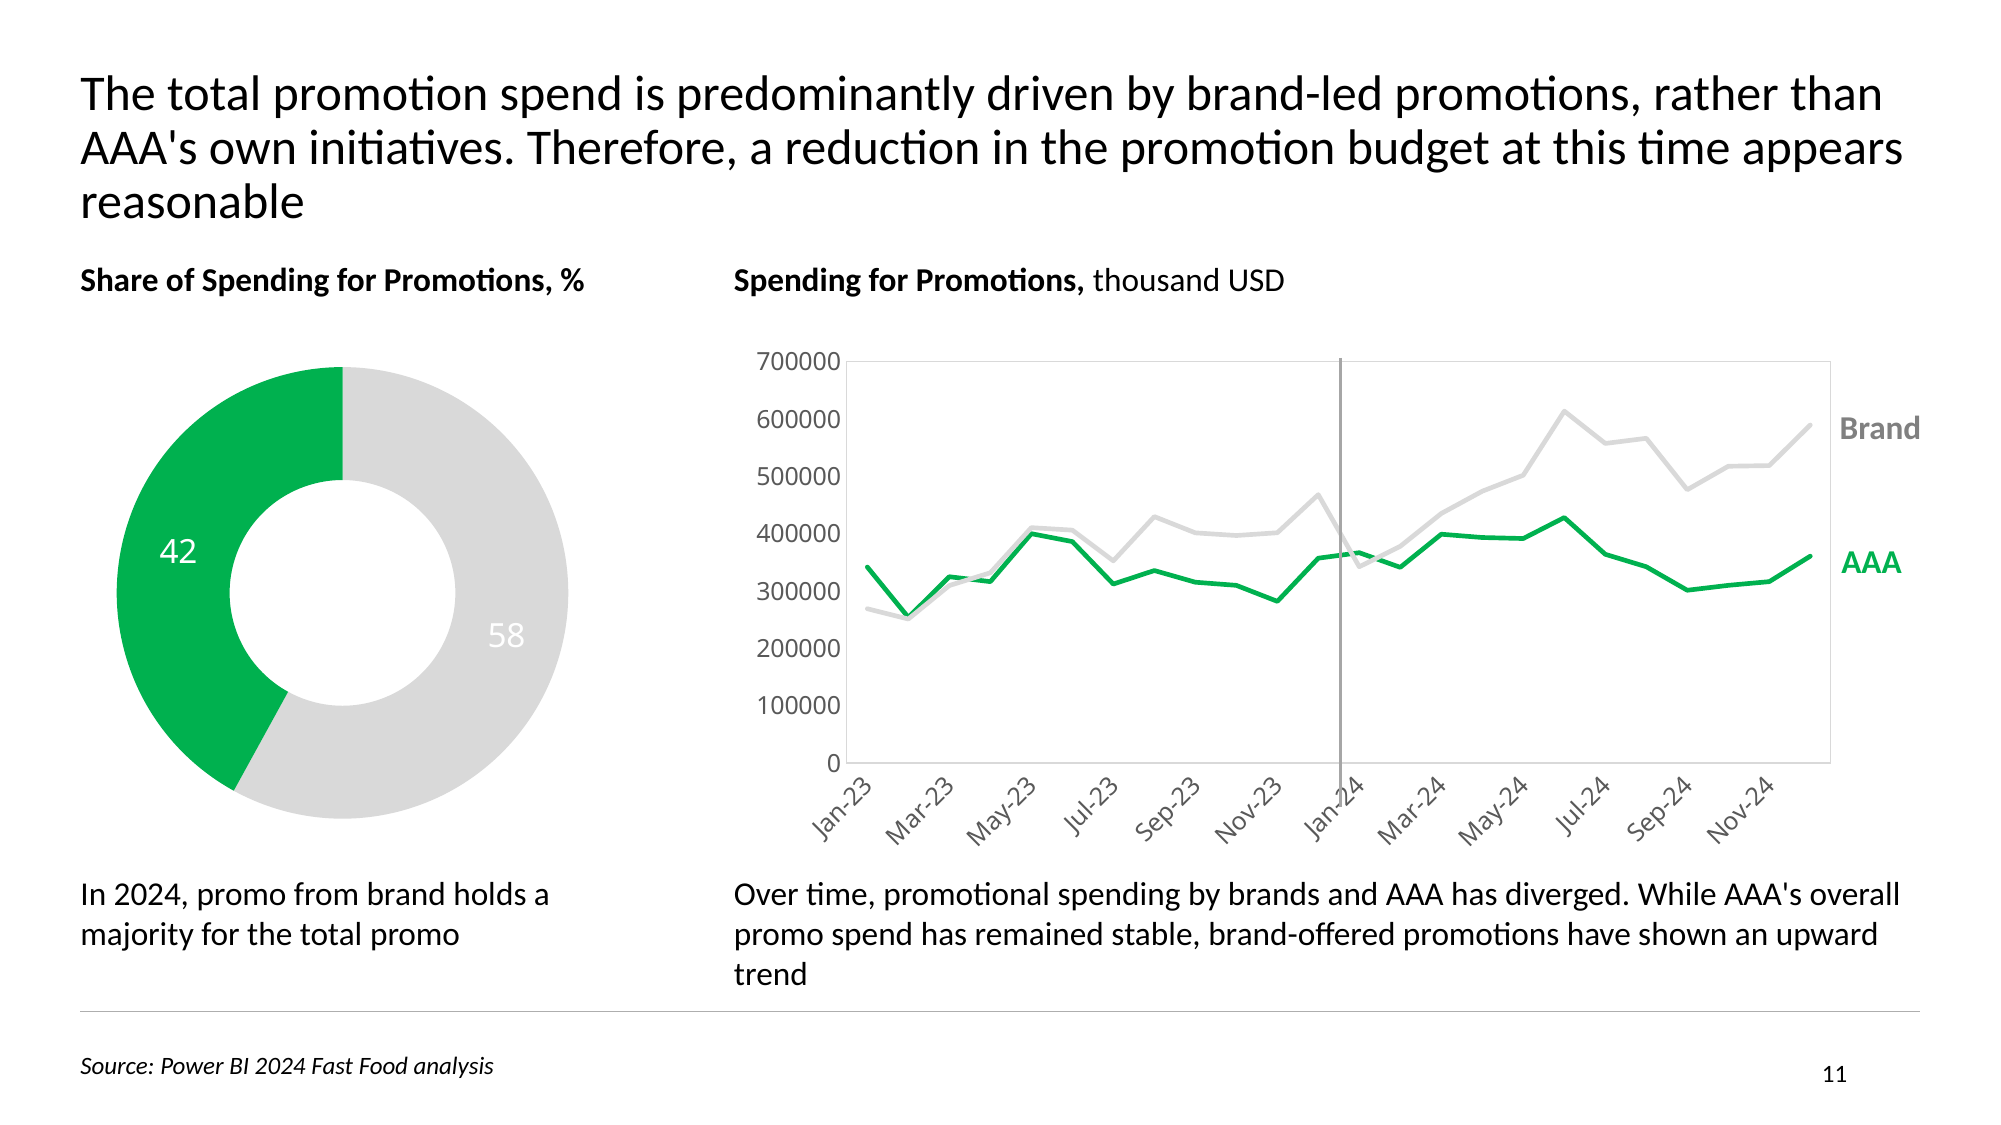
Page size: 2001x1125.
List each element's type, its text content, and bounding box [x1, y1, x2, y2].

text_box Share of Spending for Promotions, % [80, 250, 669, 306]
text_box Over time, promotional spending by brands and AAA has diverged. While AAA's overall promo spend has remained stable, brand-offered promotions have shown an upward trend [732, 863, 1921, 969]
text_box Spending for Promotions, thousand USD [733, 250, 1322, 306]
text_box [733, 333, 1949, 866]
chart [79, 357, 606, 829]
text_box In 2024, promo from brand holds a majority for the total promo [79, 863, 670, 999]
title The total promotion spend is predominantly driven by brand-led promotions, rather than AAA's own initiatives. Therefore, a reduction in the promotion budget at this time appears reasonable [80, 59, 1920, 163]
slide_number 11 [1412, 1042, 1863, 1103]
